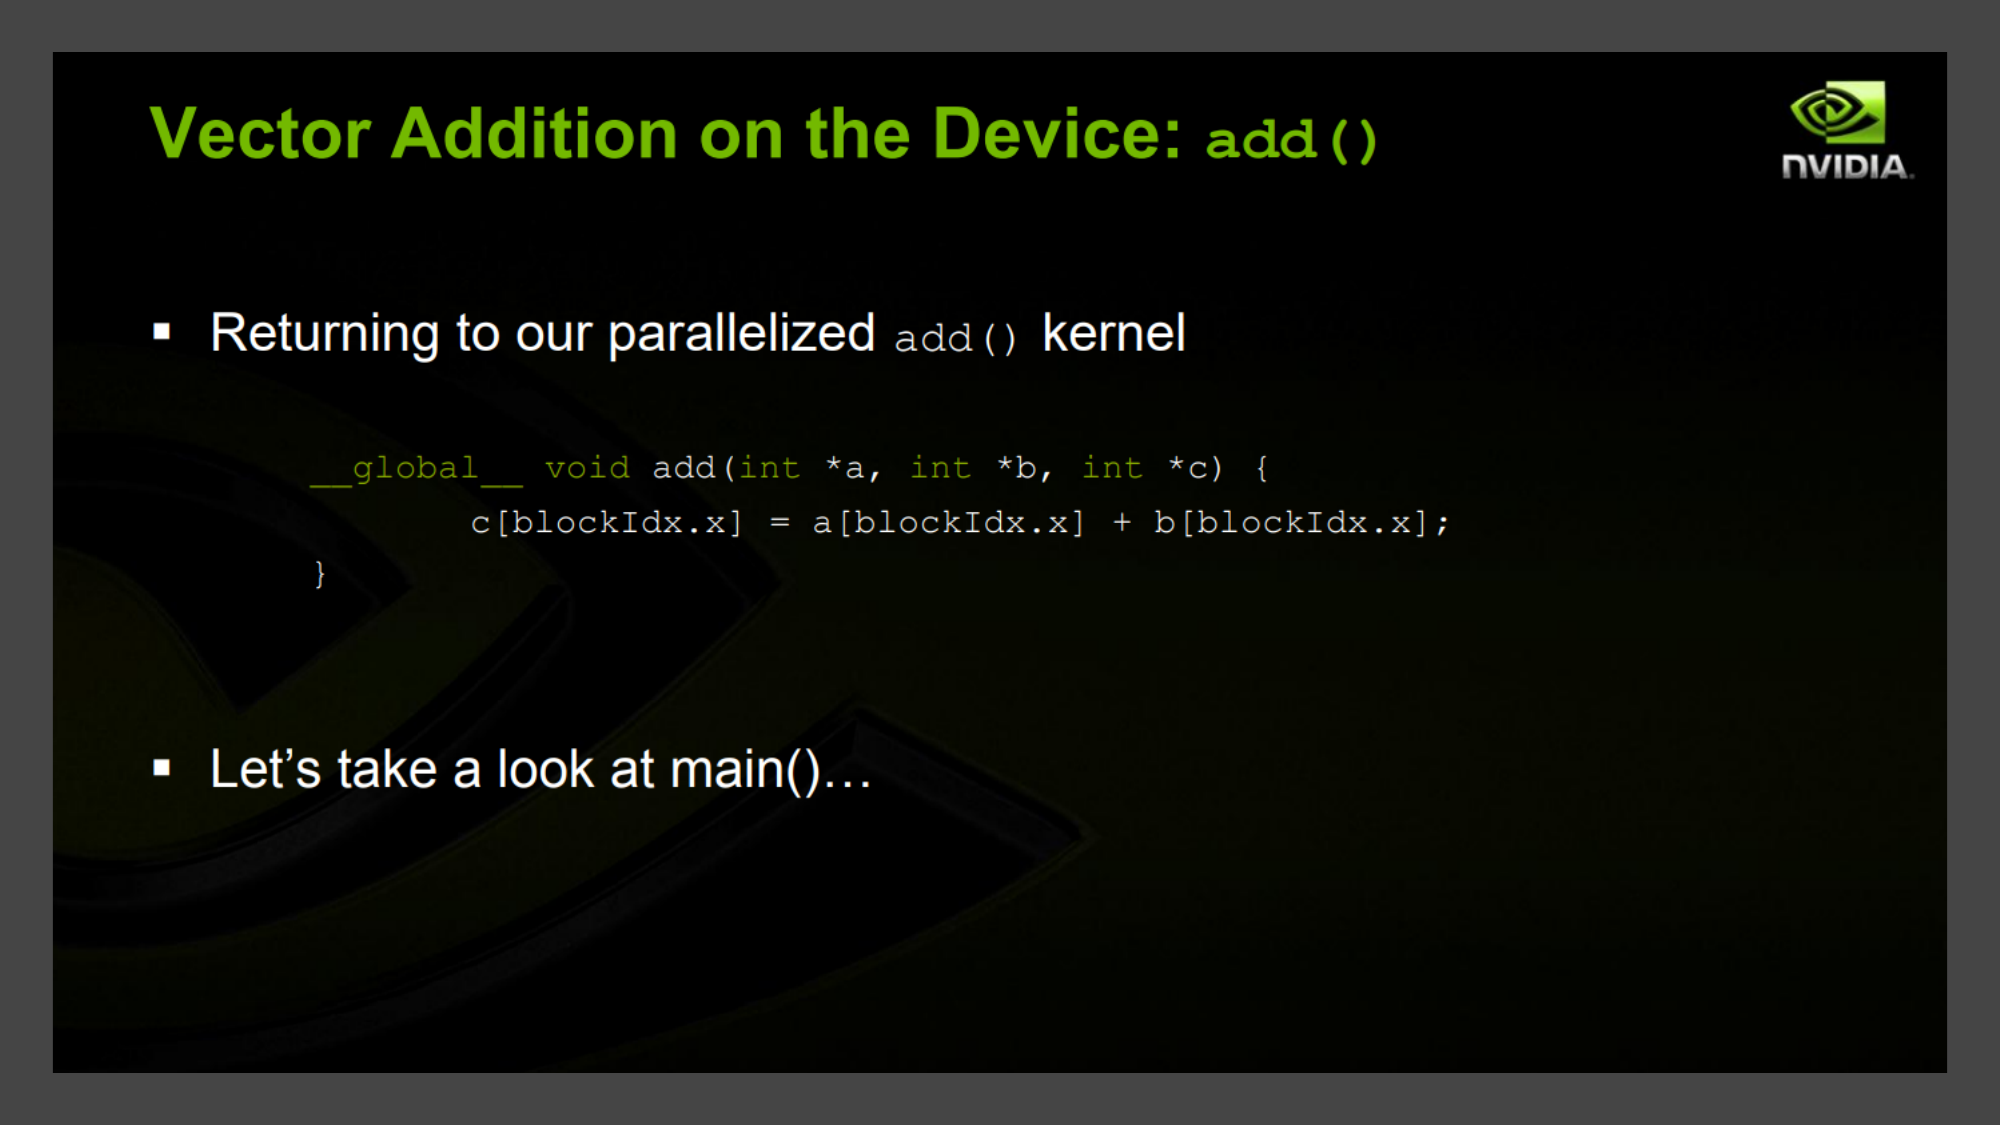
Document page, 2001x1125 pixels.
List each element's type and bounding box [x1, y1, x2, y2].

picture [52, 52, 1948, 1073]
